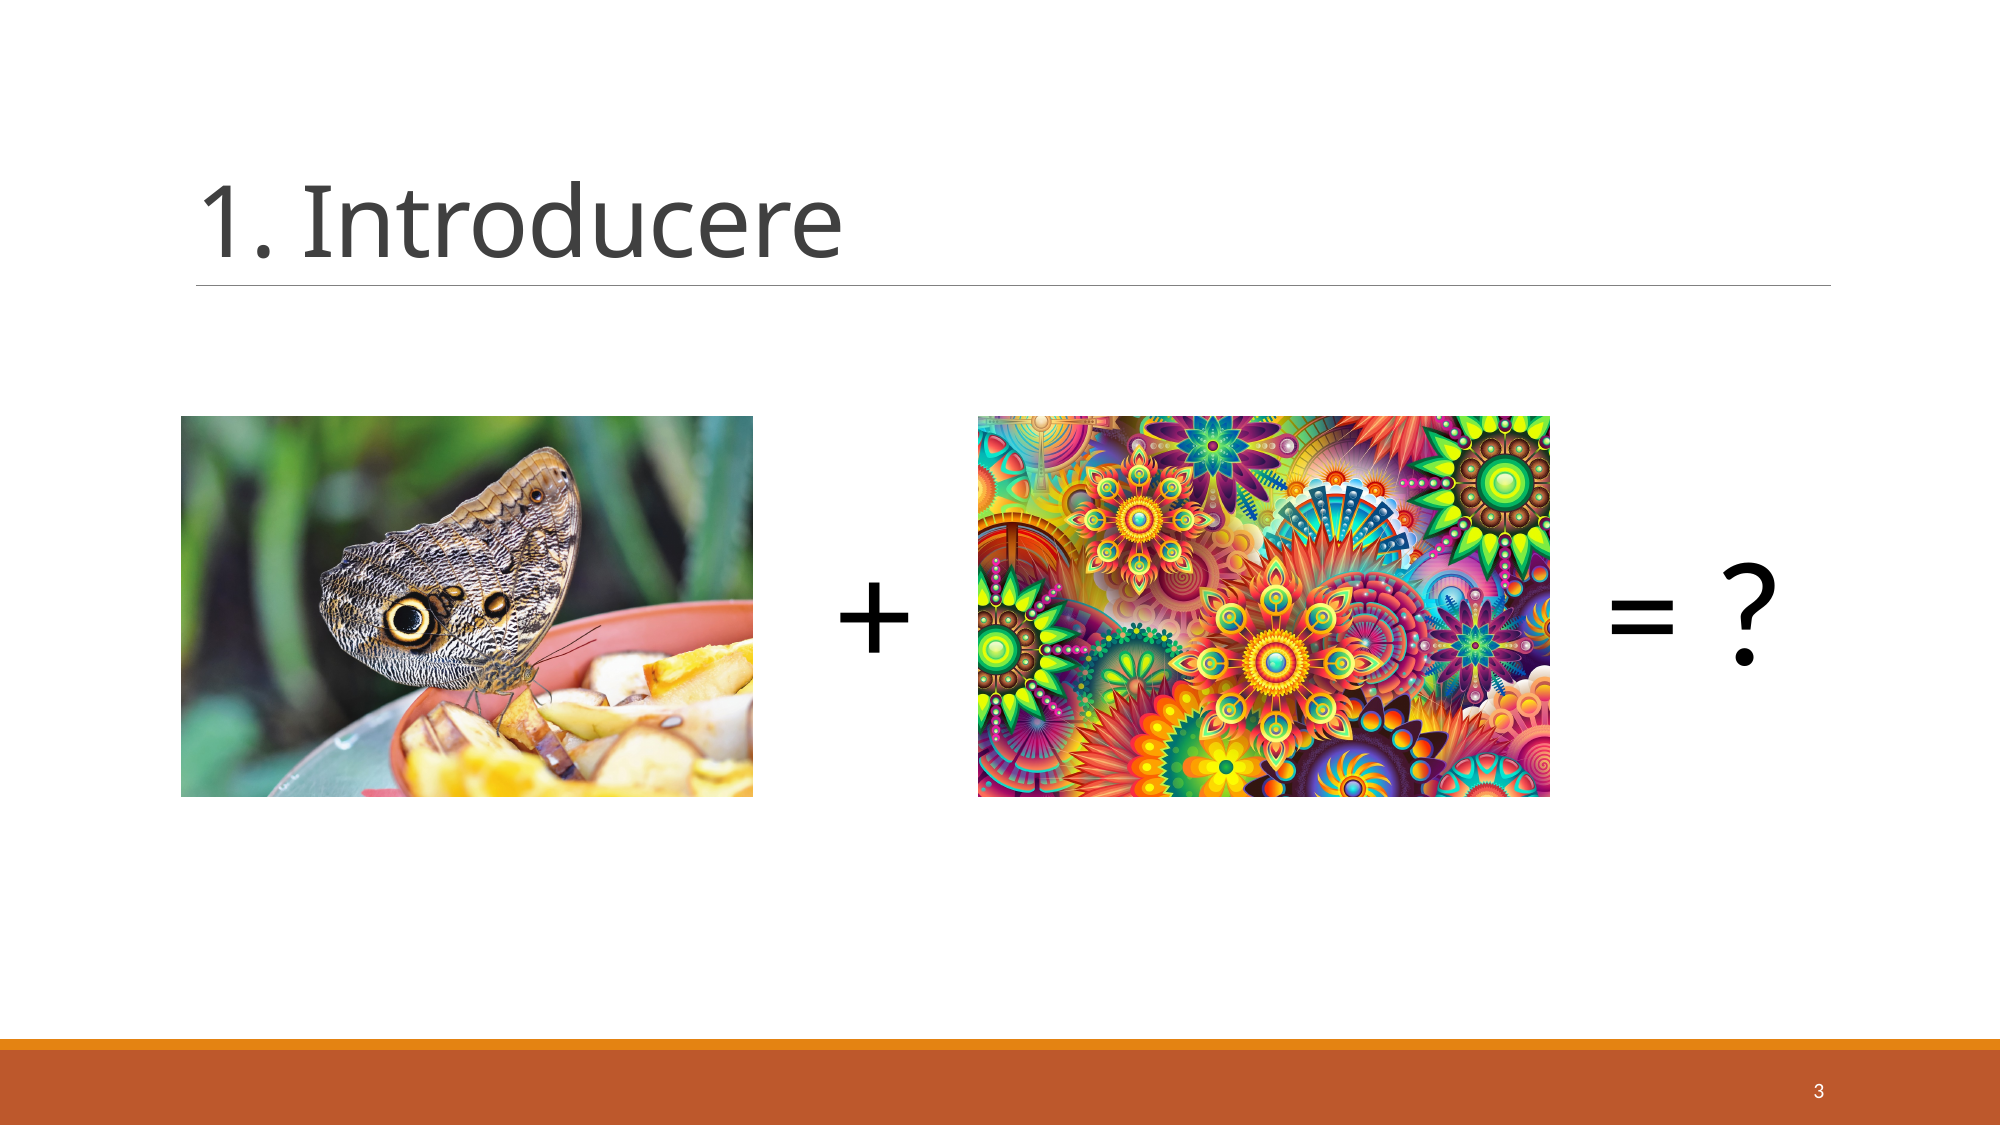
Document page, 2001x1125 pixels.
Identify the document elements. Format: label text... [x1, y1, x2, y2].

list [181, 415, 753, 798]
text_box = ? [1590, 508, 1942, 703]
slide_number 3 [1624, 1059, 1840, 1120]
text_box + [822, 508, 938, 703]
picture [978, 415, 1550, 798]
title 1. Introducere [180, 47, 1830, 285]
